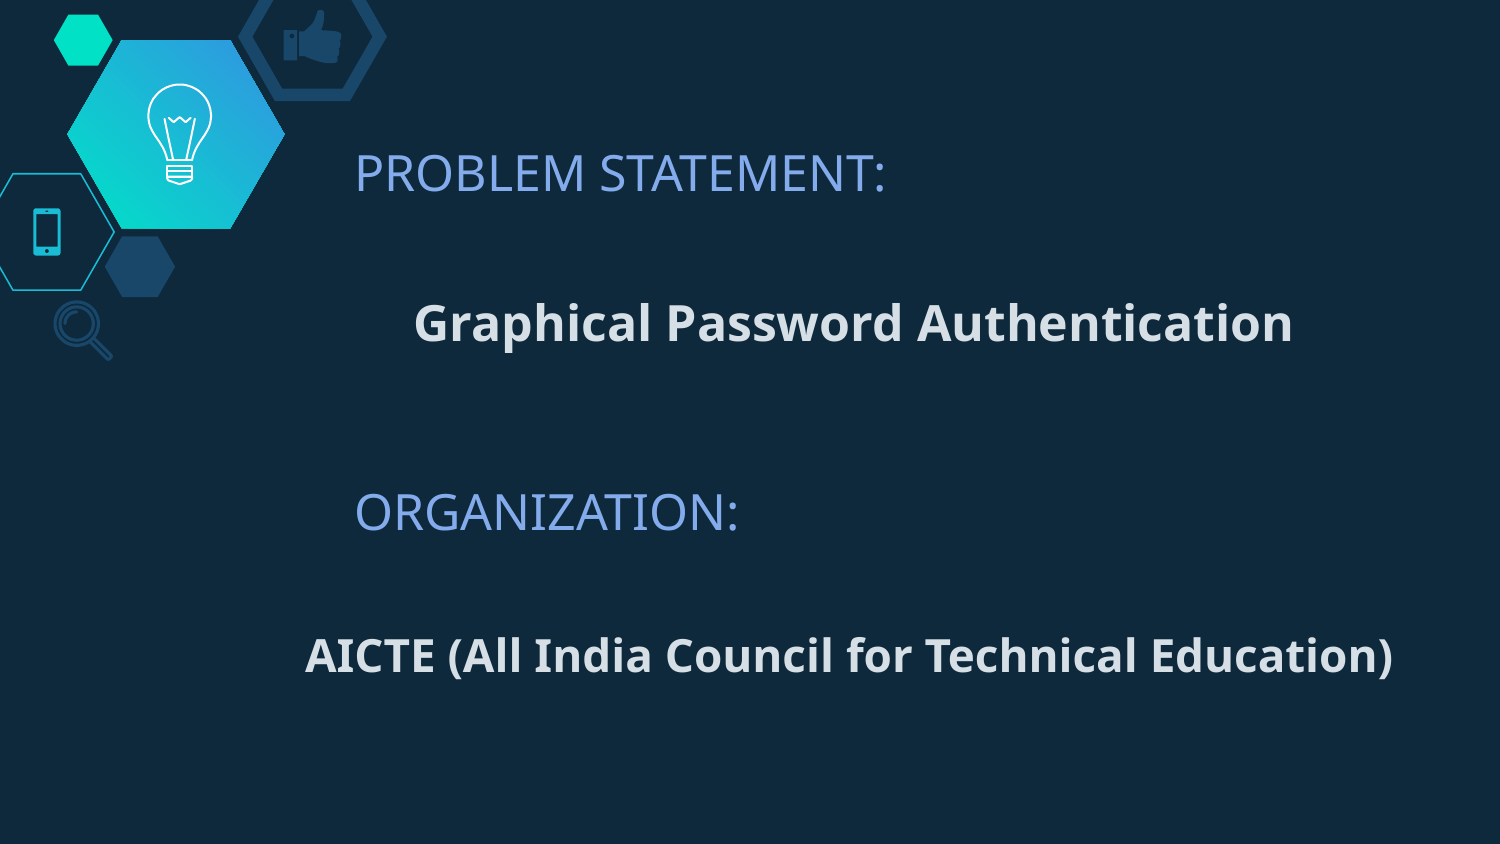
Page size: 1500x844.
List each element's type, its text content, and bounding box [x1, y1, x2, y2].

text_box Graphical Password Authentication [398, 283, 1319, 359]
text_box AICTE (All India Council for Technical Education) [290, 619, 1500, 690]
text_box ORGANIZATION: [339, 459, 1457, 561]
list PROBLEM STATEMENT: [339, 121, 1457, 222]
